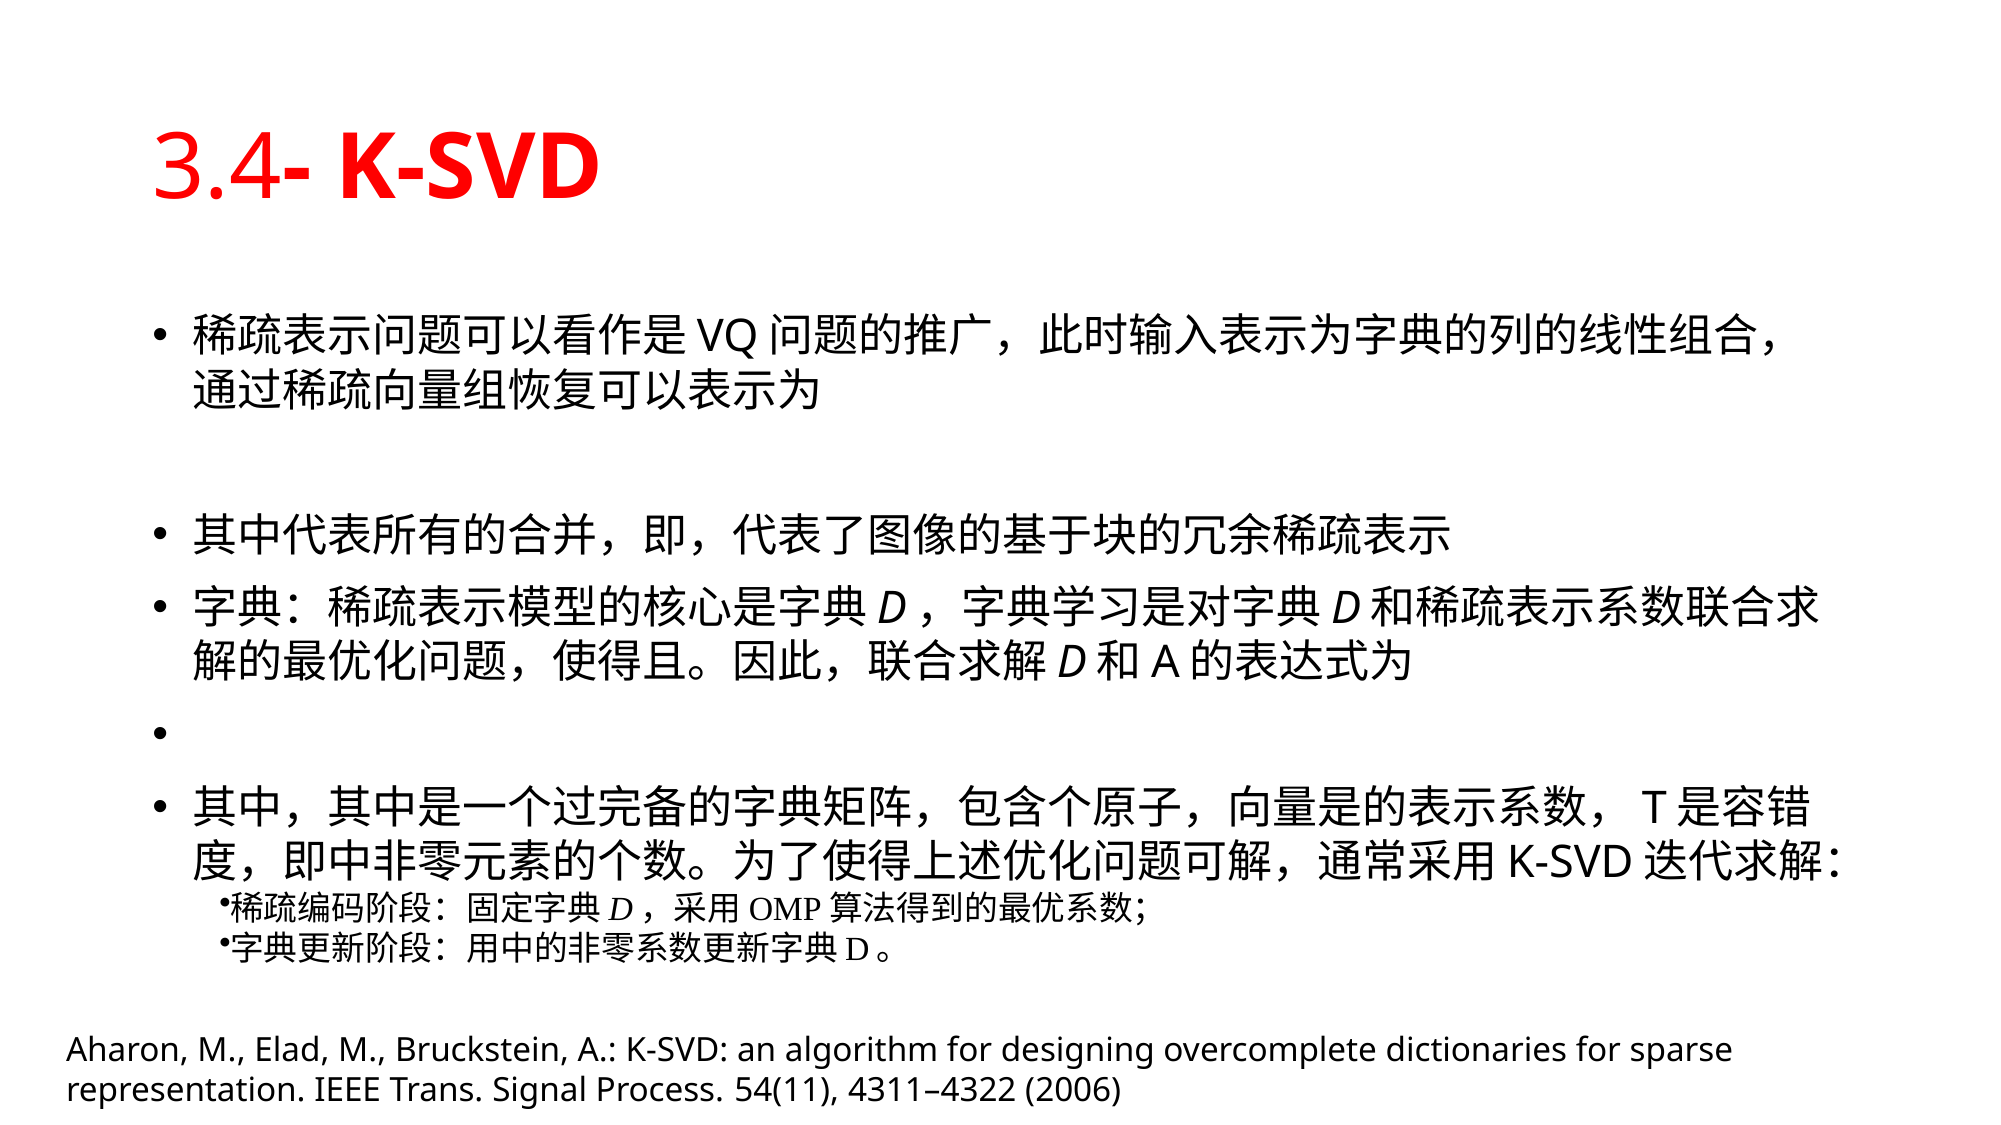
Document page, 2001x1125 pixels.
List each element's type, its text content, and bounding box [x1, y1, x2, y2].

text_box Aharon, M., Elad, M., Bruckstein, A.: K-SVD: an algorithm for designing overcomplete dictionaries for sparse representation. IEEE Trans. Signal Process. 54(11), 4311–4322 (2006) [51, 1020, 1957, 1116]
